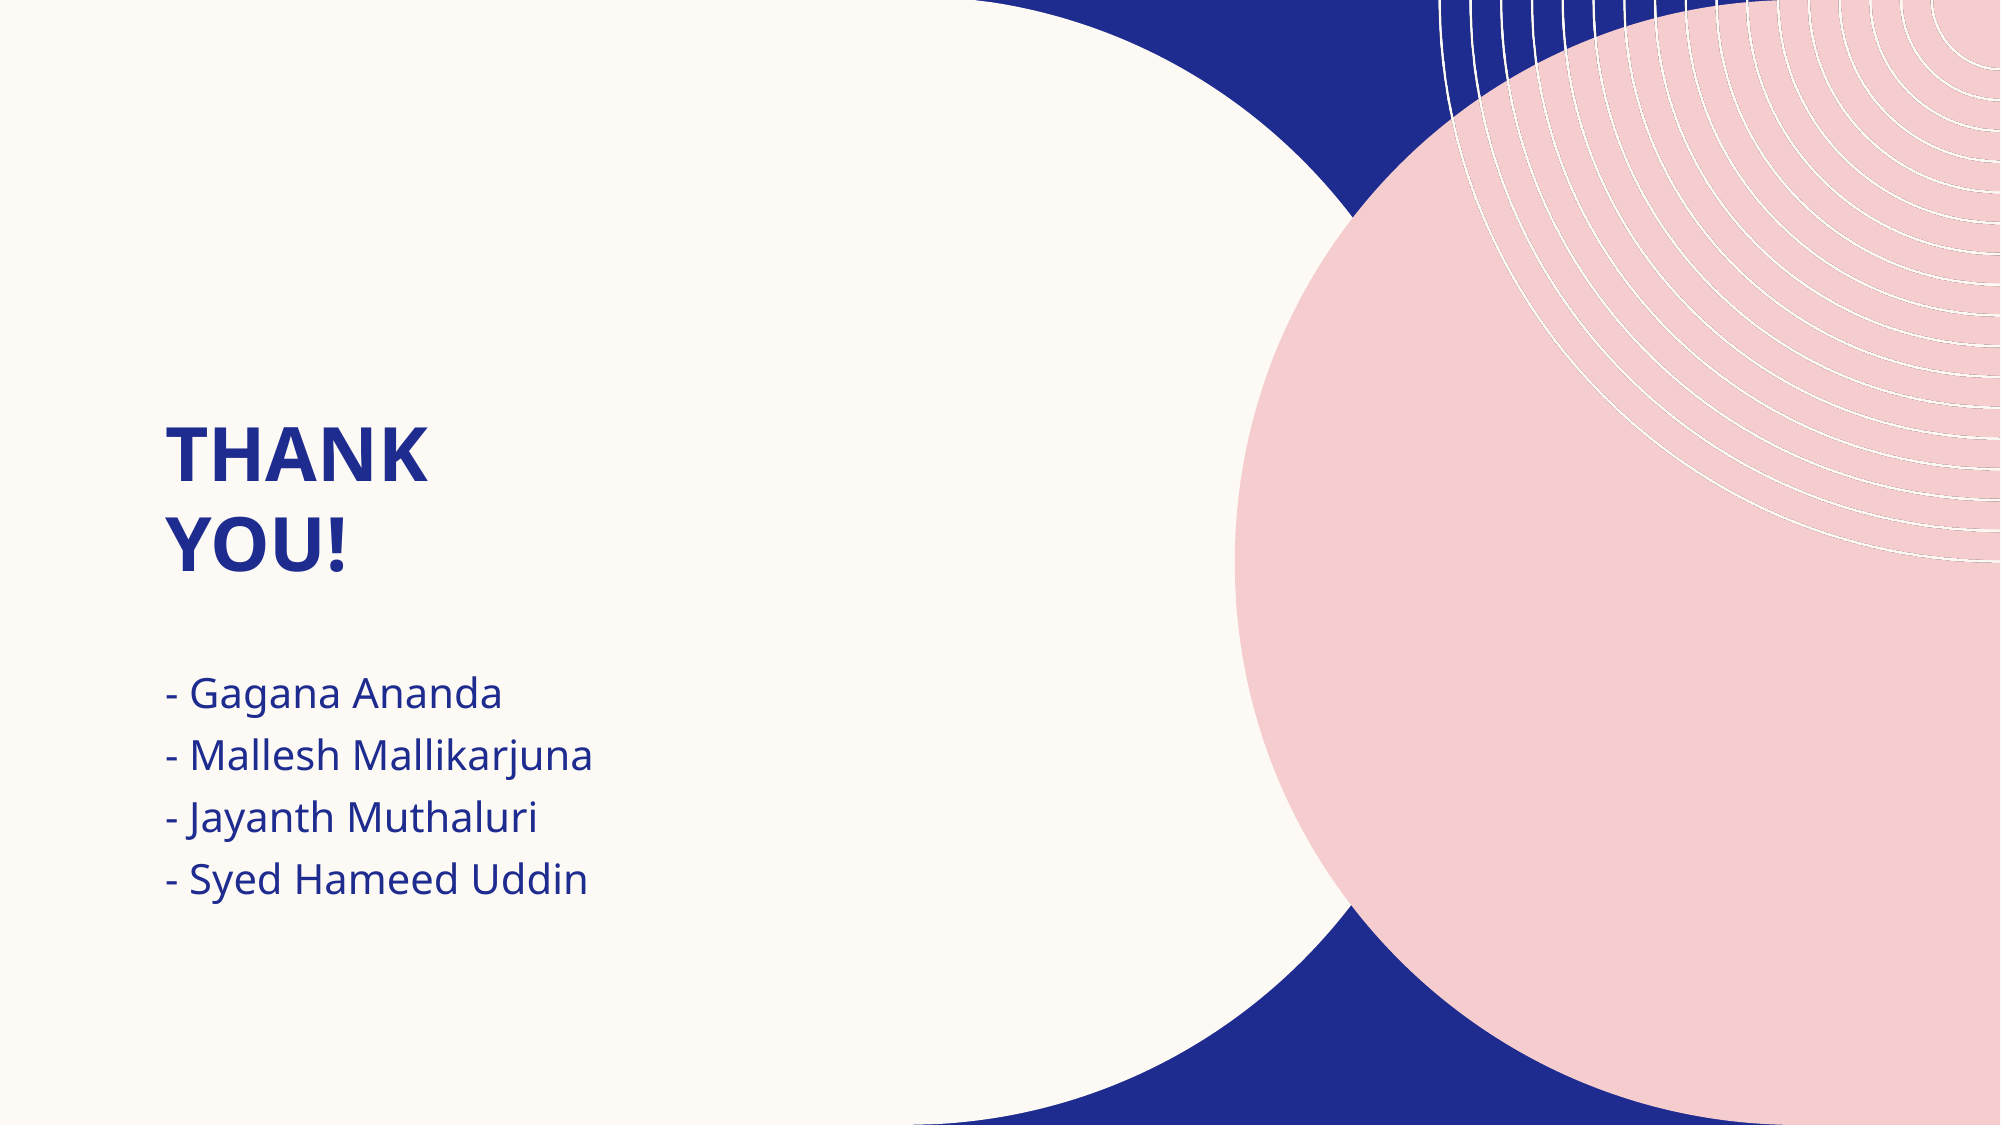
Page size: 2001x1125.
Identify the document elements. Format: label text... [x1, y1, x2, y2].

title Thank you! [150, 139, 1088, 587]
subtitle - Gagana Ananda - Mallesh Mallikarjuna - Jayanth Muthaluri - Syed Hameed Uddin [150, 666, 1088, 944]
picture [1438, 0, 2001, 563]
